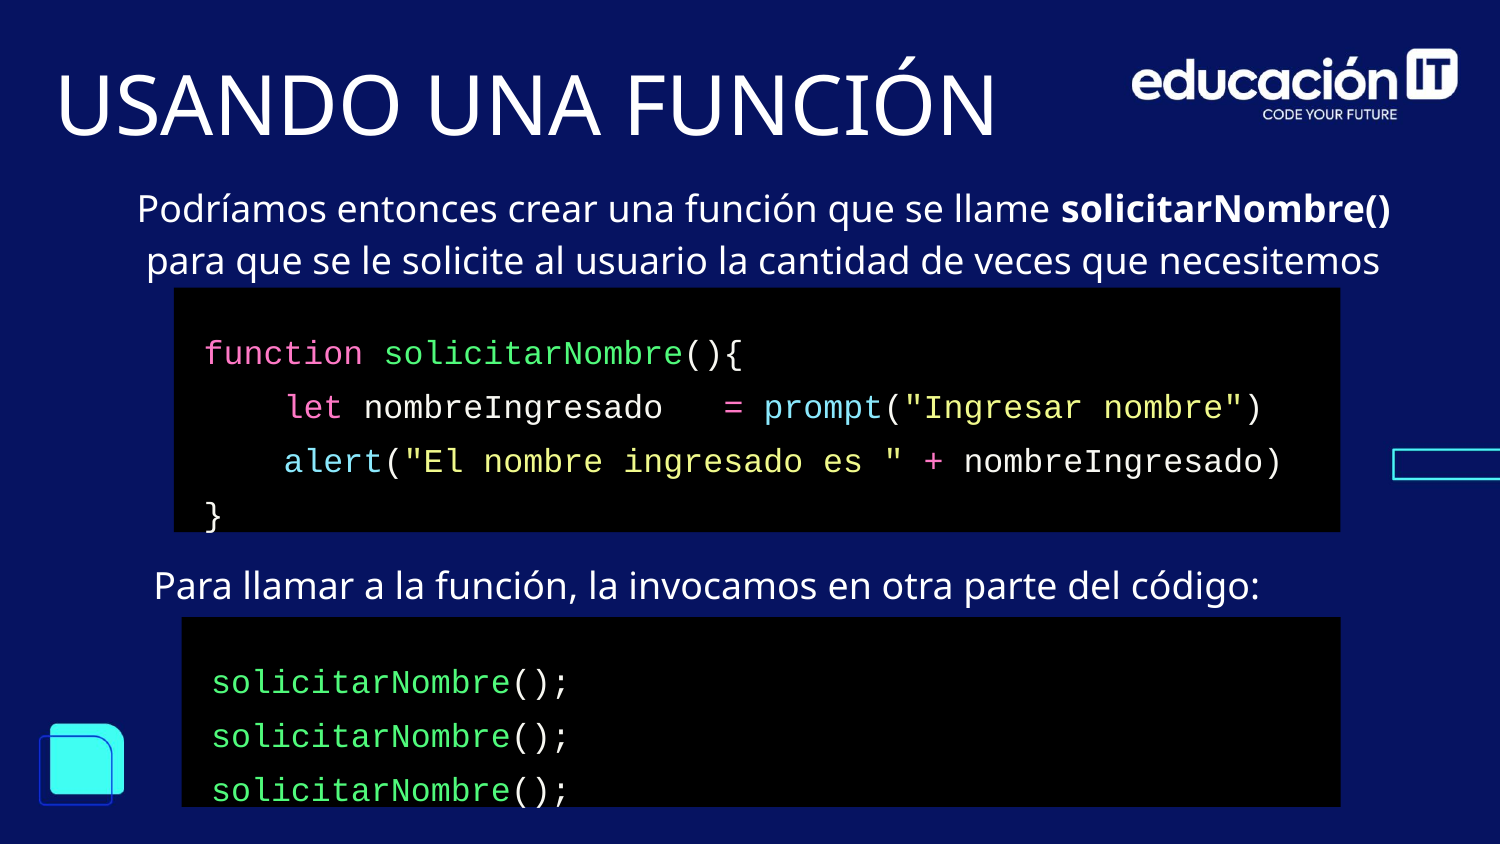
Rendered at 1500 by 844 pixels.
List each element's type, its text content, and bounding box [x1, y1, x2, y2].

text_box function solicitarNombre(){ let nombreIngresado = prompt("Ingresar nombre") alert("El nombre ingresado es " + nombreIngresado) } [173, 297, 1341, 533]
text_box USANDO UNA FUNCIÓN [39, 20, 1369, 184]
text_box Podríamos entonces crear una función que se llame solicitarNombre() para que se le solicite al usuario la cantidad de veces que necesitemos [118, 163, 1409, 297]
picture [0, 0, 1500, 844]
text_box Para llamar a la función, la invocamos en otra parte del código: [42, 540, 1372, 629]
text_box solicitarNombre(); solicitarNombre(); solicitarNombre(); [181, 617, 1341, 807]
